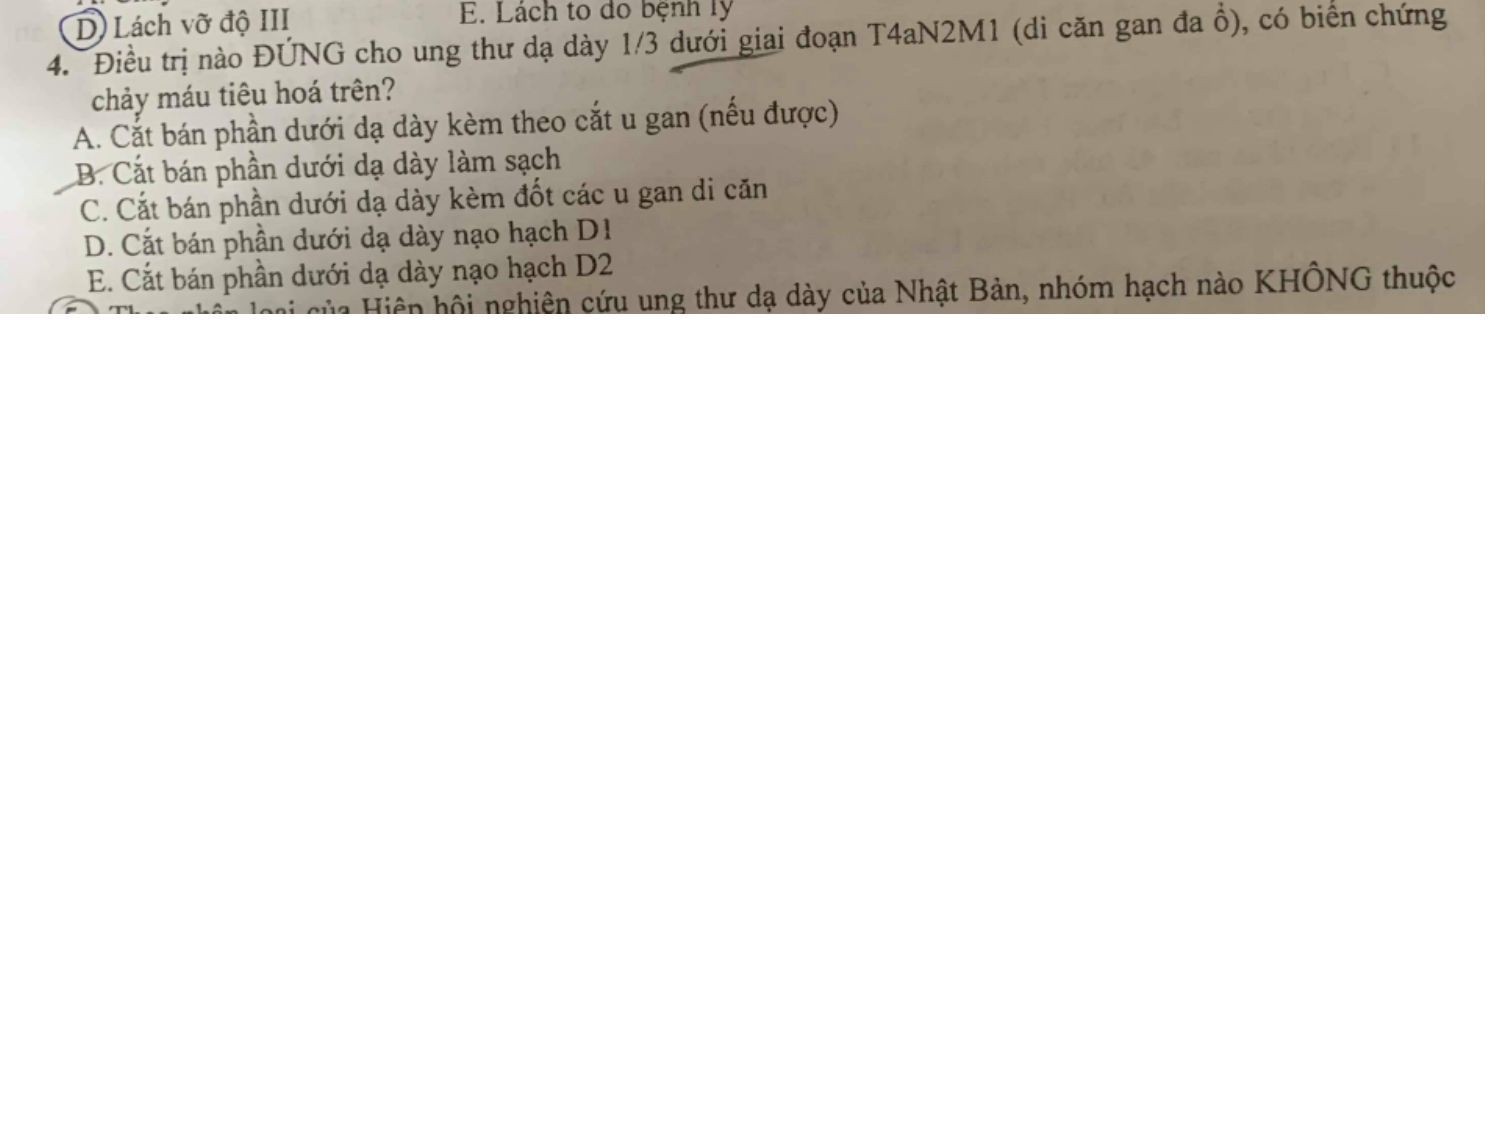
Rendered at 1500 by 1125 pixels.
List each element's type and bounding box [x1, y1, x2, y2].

picture [0, 0, 1485, 314]
